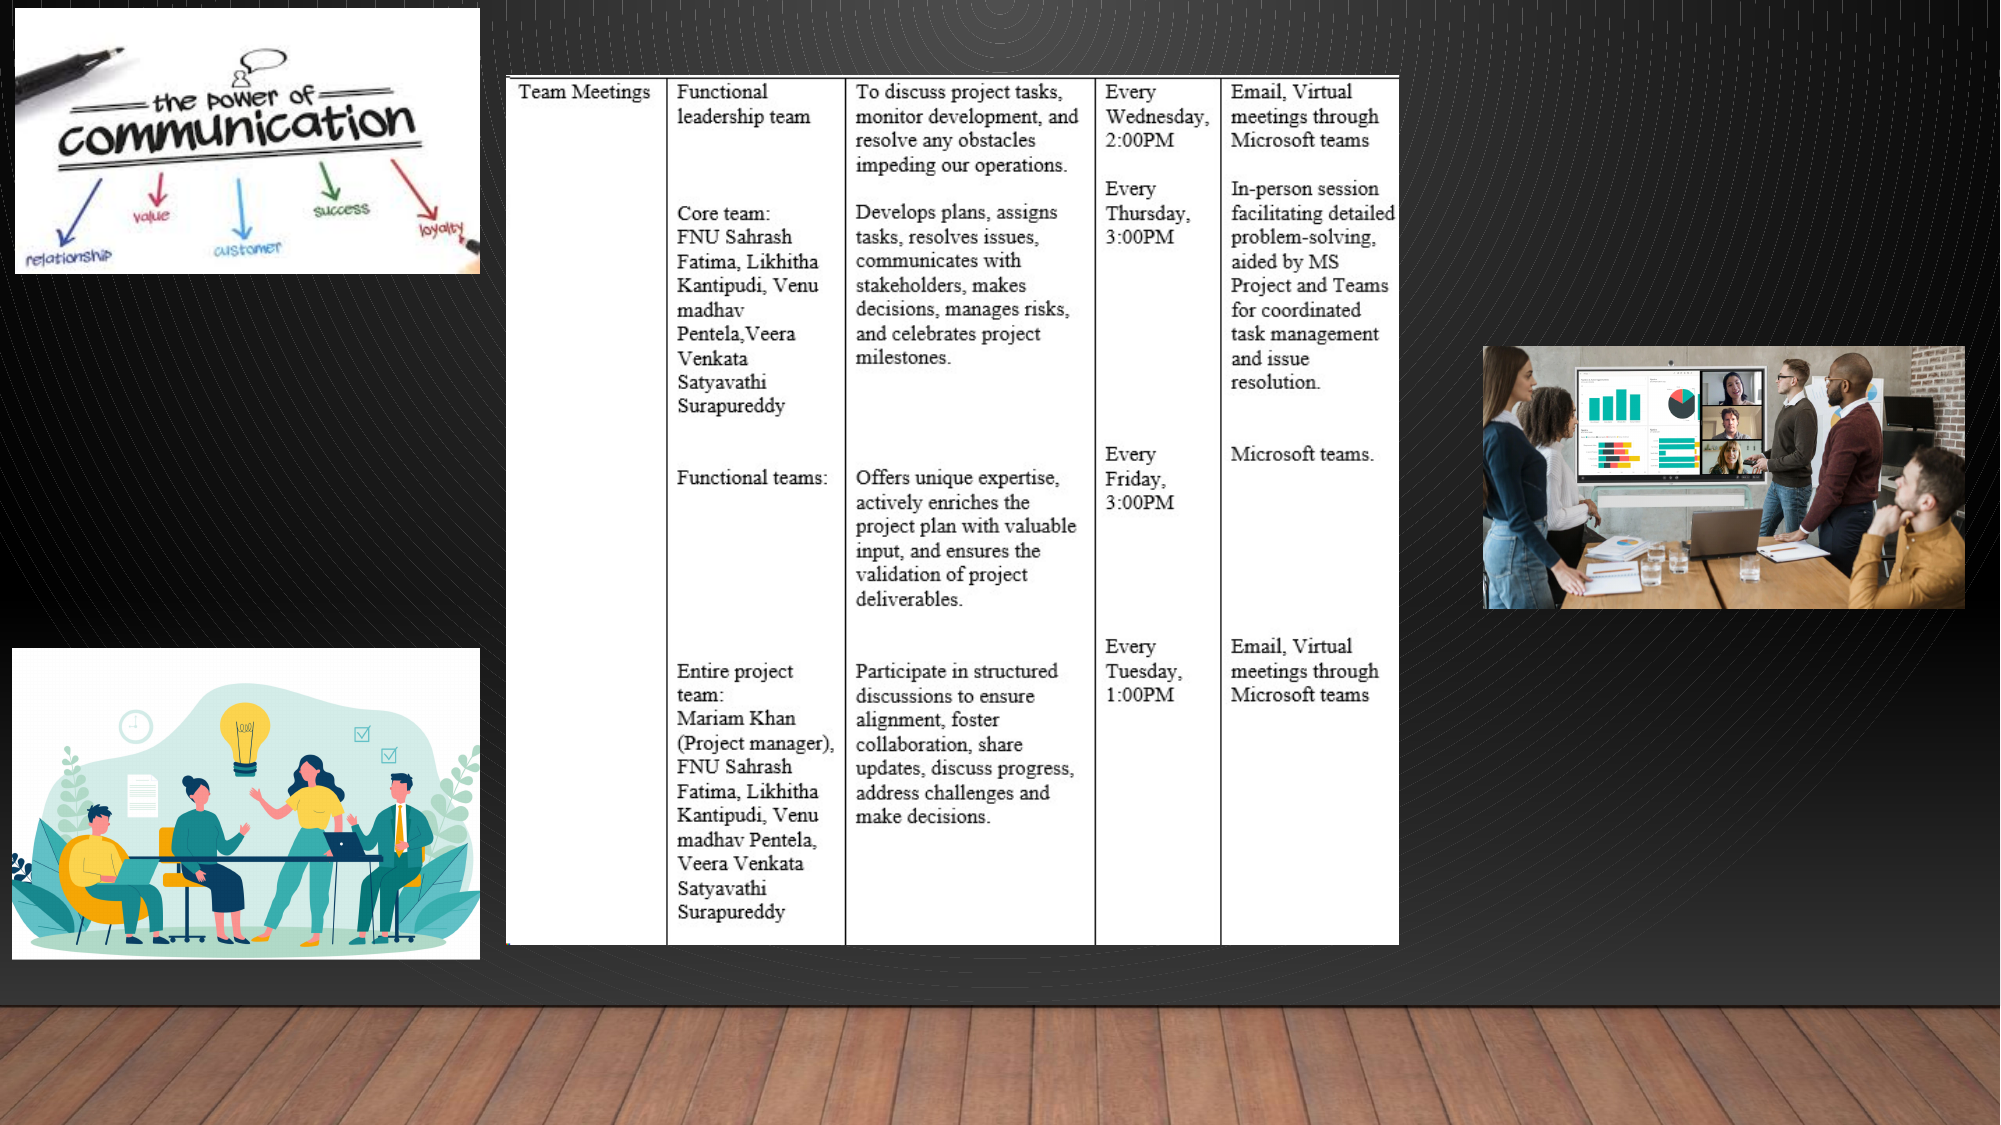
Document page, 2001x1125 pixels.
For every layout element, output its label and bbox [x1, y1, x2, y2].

list [506, 75, 1399, 945]
picture [1483, 346, 1965, 609]
picture [0, 1005, 2000, 1125]
picture [14, 8, 480, 275]
picture [12, 648, 480, 961]
